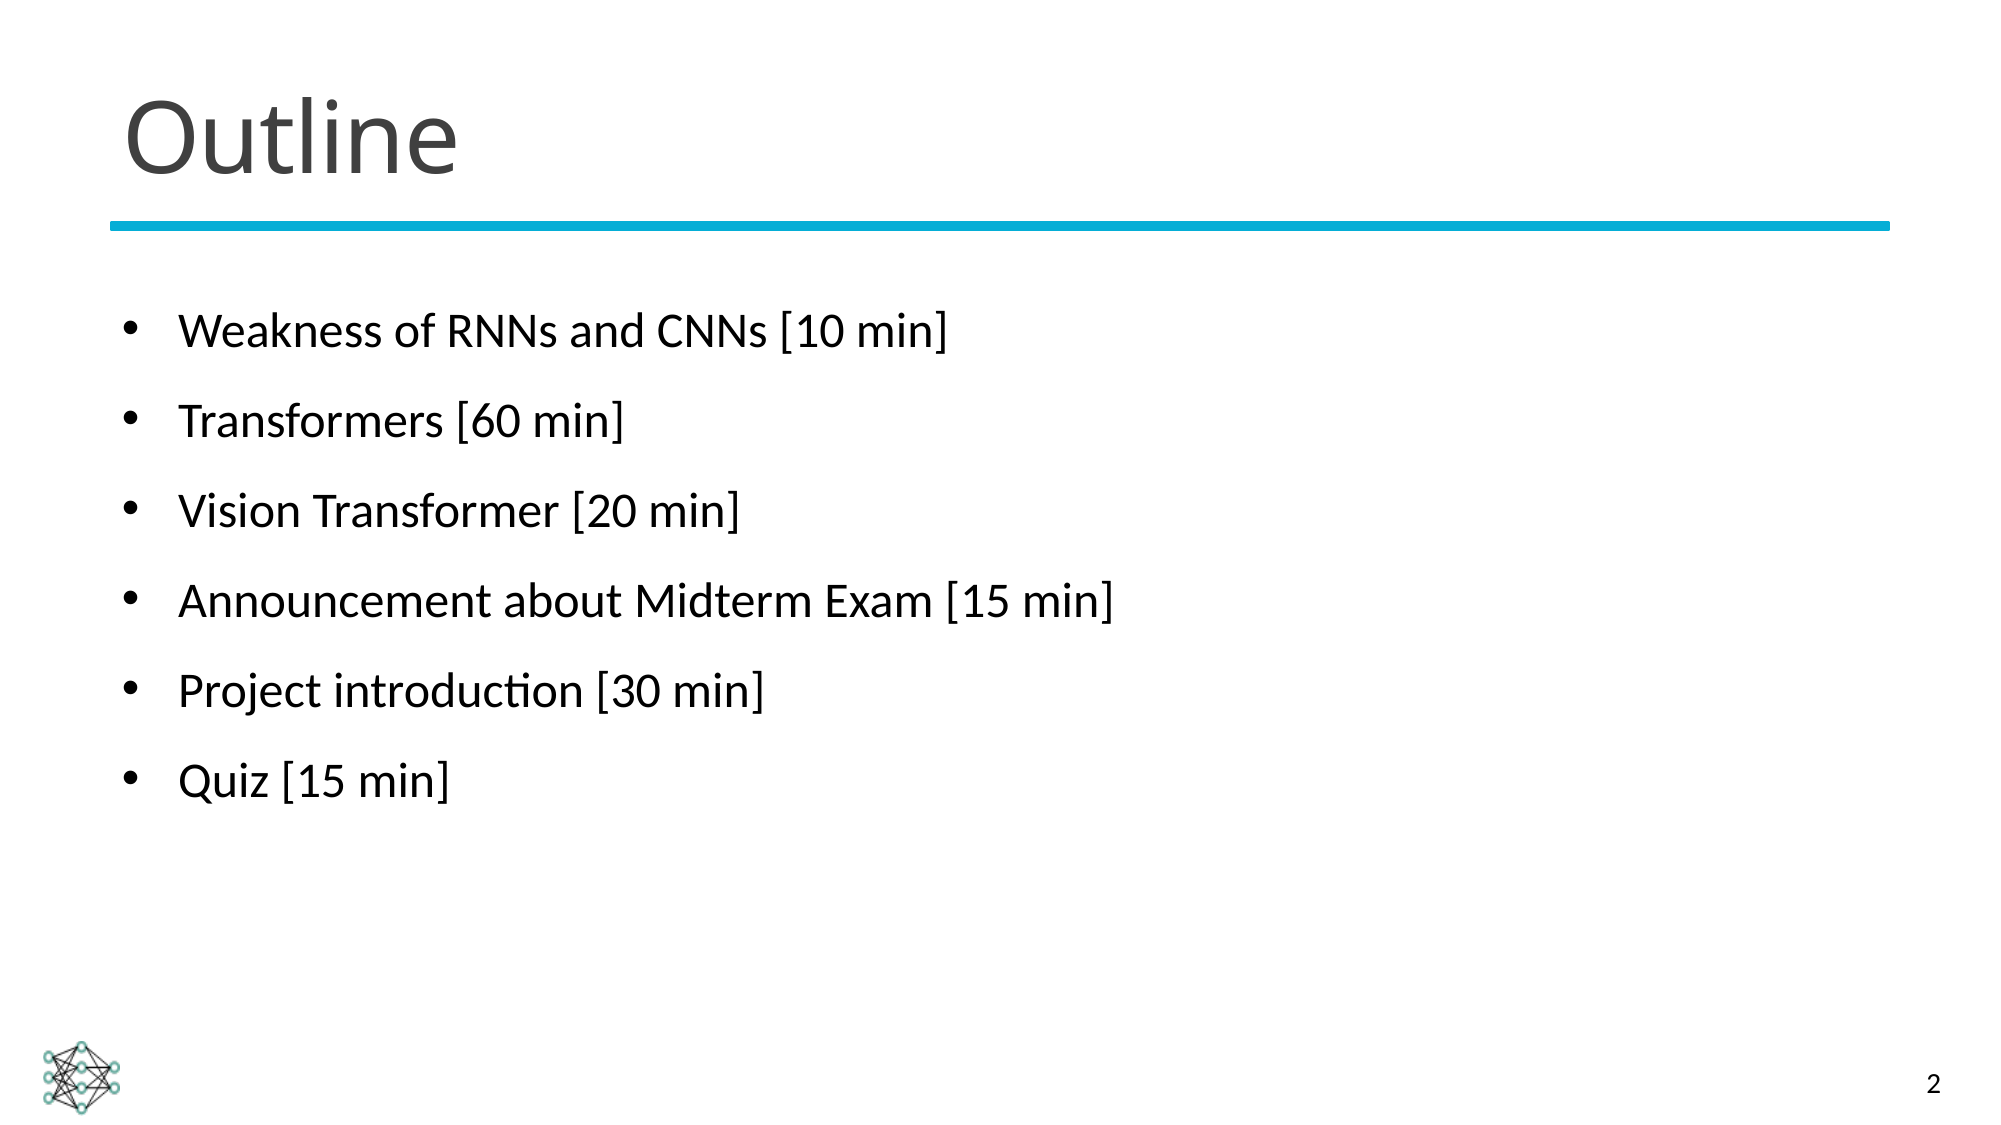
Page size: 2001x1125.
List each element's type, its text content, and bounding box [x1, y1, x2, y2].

slide_number 2 [1740, 1052, 1957, 1113]
picture [43, 1041, 120, 1116]
text_box Weakness of RNNs and CNNs [10 min] Transformers [60 min] Vision Transformer [20 min] Announcement about Midterm Exam [15 min] Project introduction [30 min] Quiz [15 min] [107, 260, 1899, 815]
title Outline [107, 58, 1899, 228]
